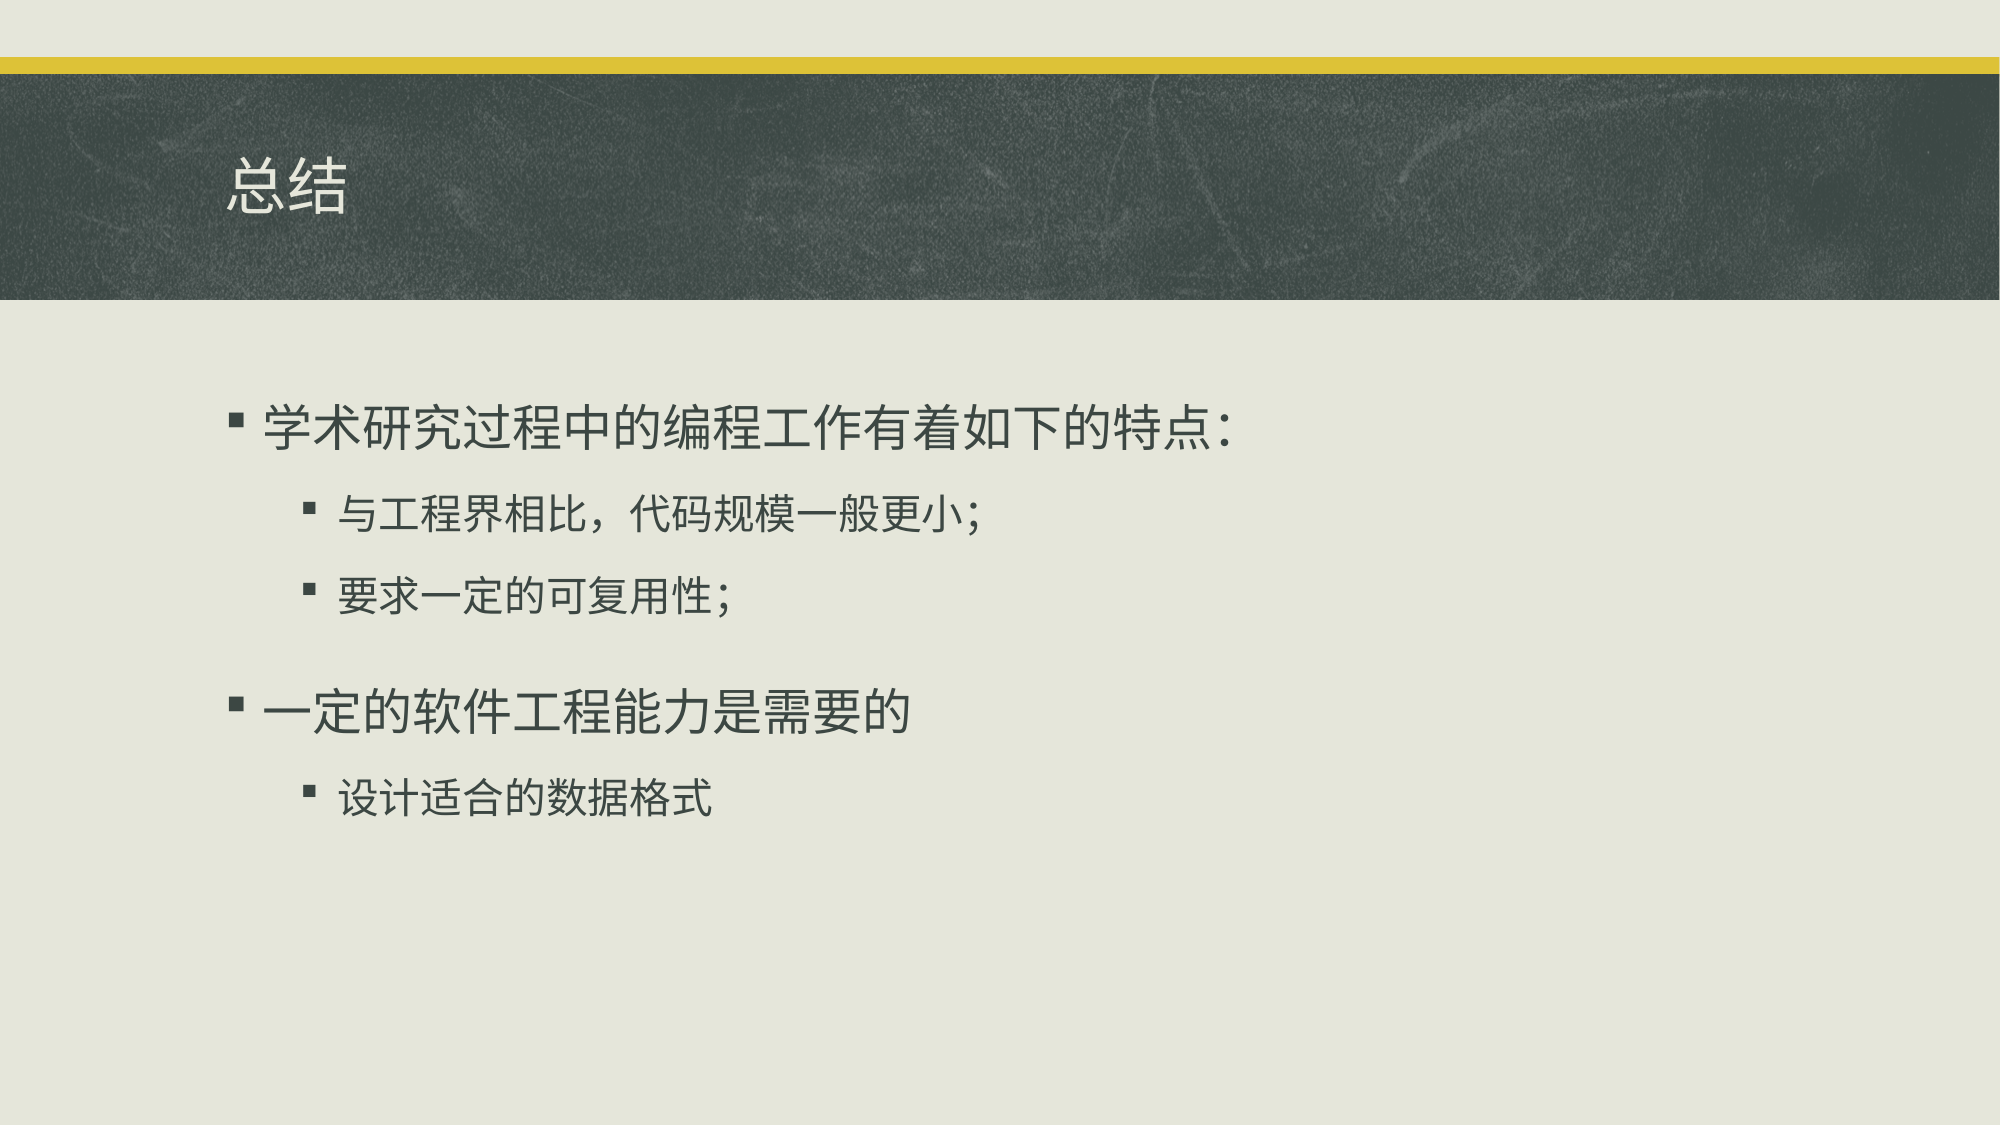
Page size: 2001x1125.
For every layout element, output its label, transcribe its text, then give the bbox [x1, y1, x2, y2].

title 总结 [209, 76, 1790, 301]
picture [0, 74, 2000, 300]
list 学术研究过程中的编程工作有着如下的特点： 与工程界相比，代码规模一般更小； 要求一定的可复用性； 一定的软件工程能力是需要的 设计适合的数据格式 [209, 359, 1790, 1014]
